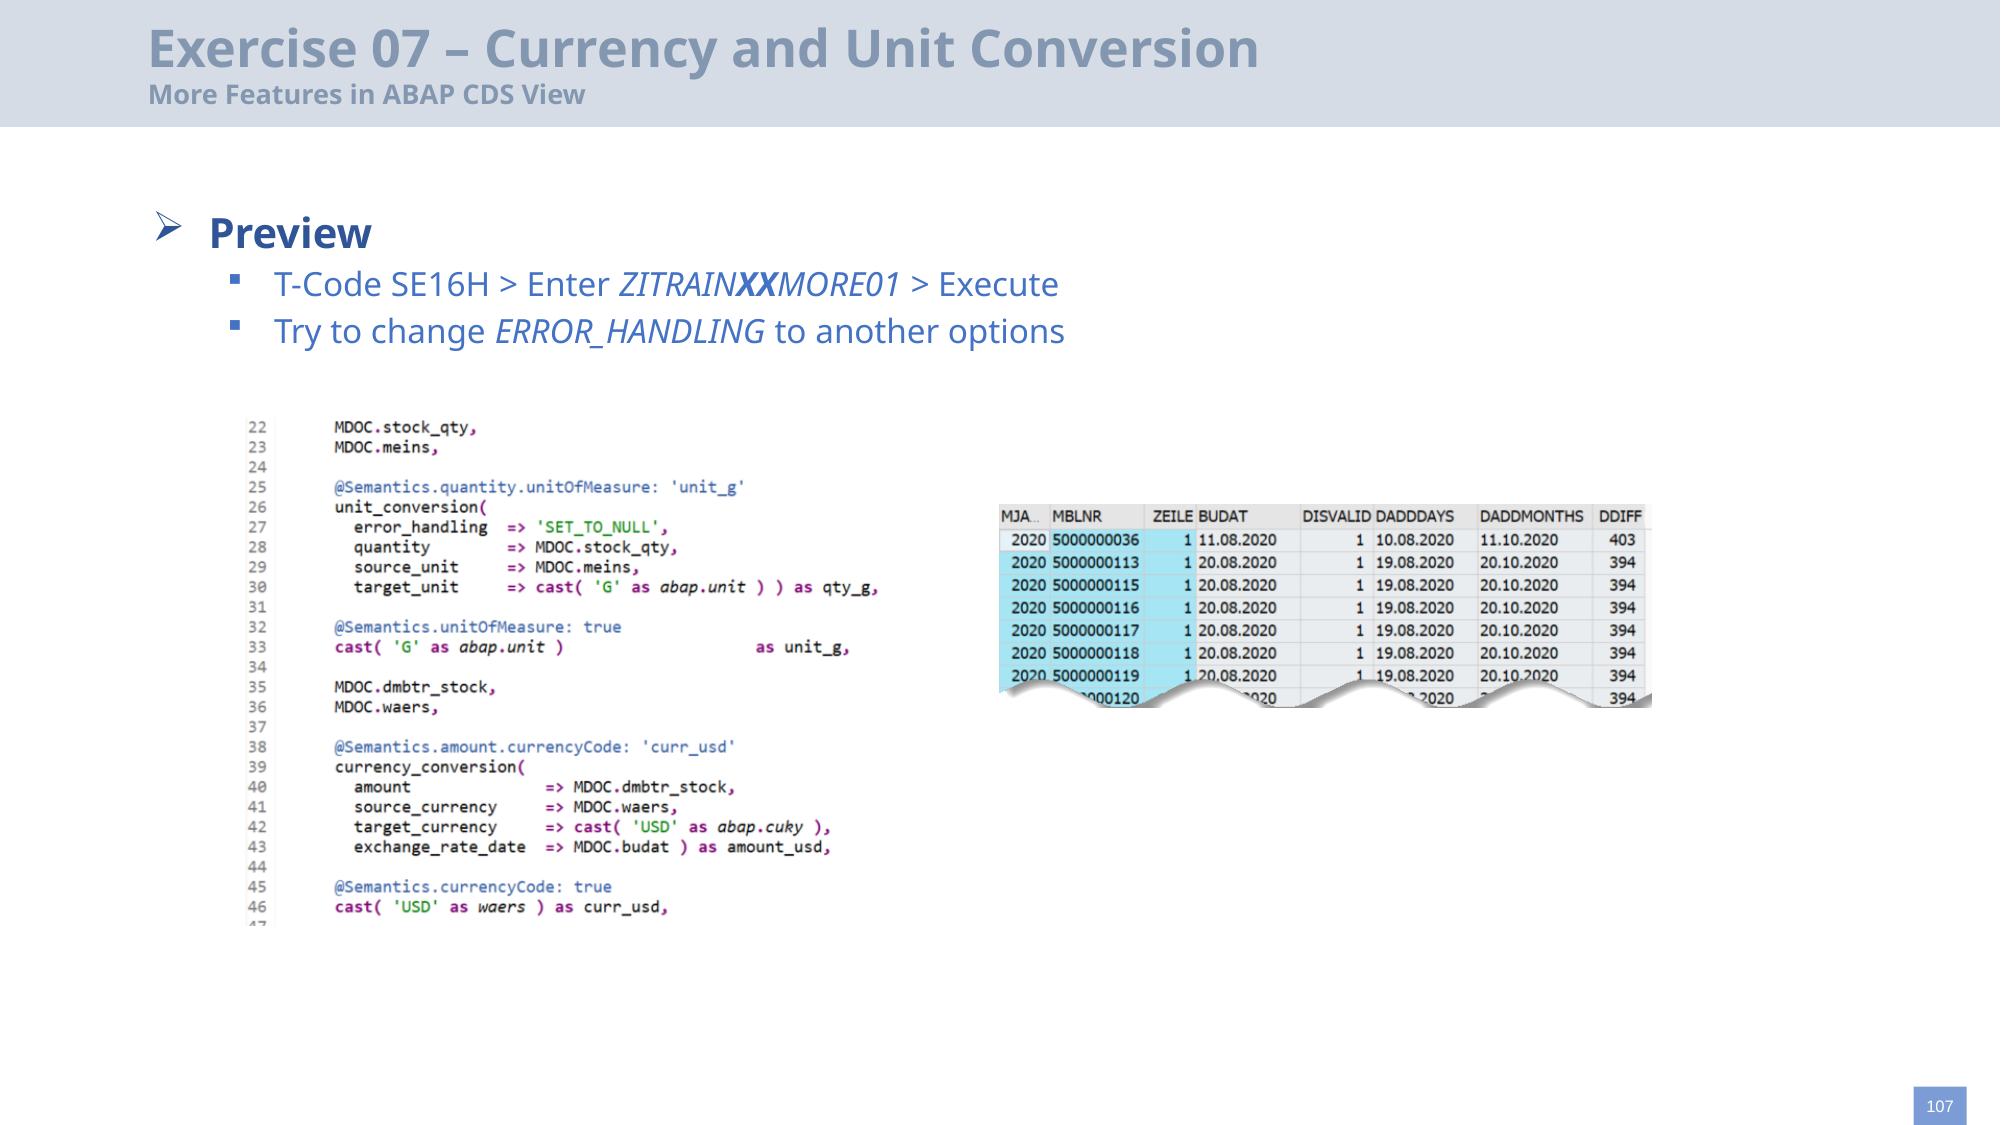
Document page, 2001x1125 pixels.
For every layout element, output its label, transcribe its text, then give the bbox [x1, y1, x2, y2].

title Exercise 07 – Currency and Unit Conversion More Features in ABAP CDS View [133, 0, 1867, 128]
list Preview T-Code SE16H > Enter ZITRAINXXMORE01 > Execute Try to change ERROR_HANDLING to another options [137, 199, 1863, 1014]
picture [999, 504, 1653, 709]
picture [245, 416, 892, 926]
